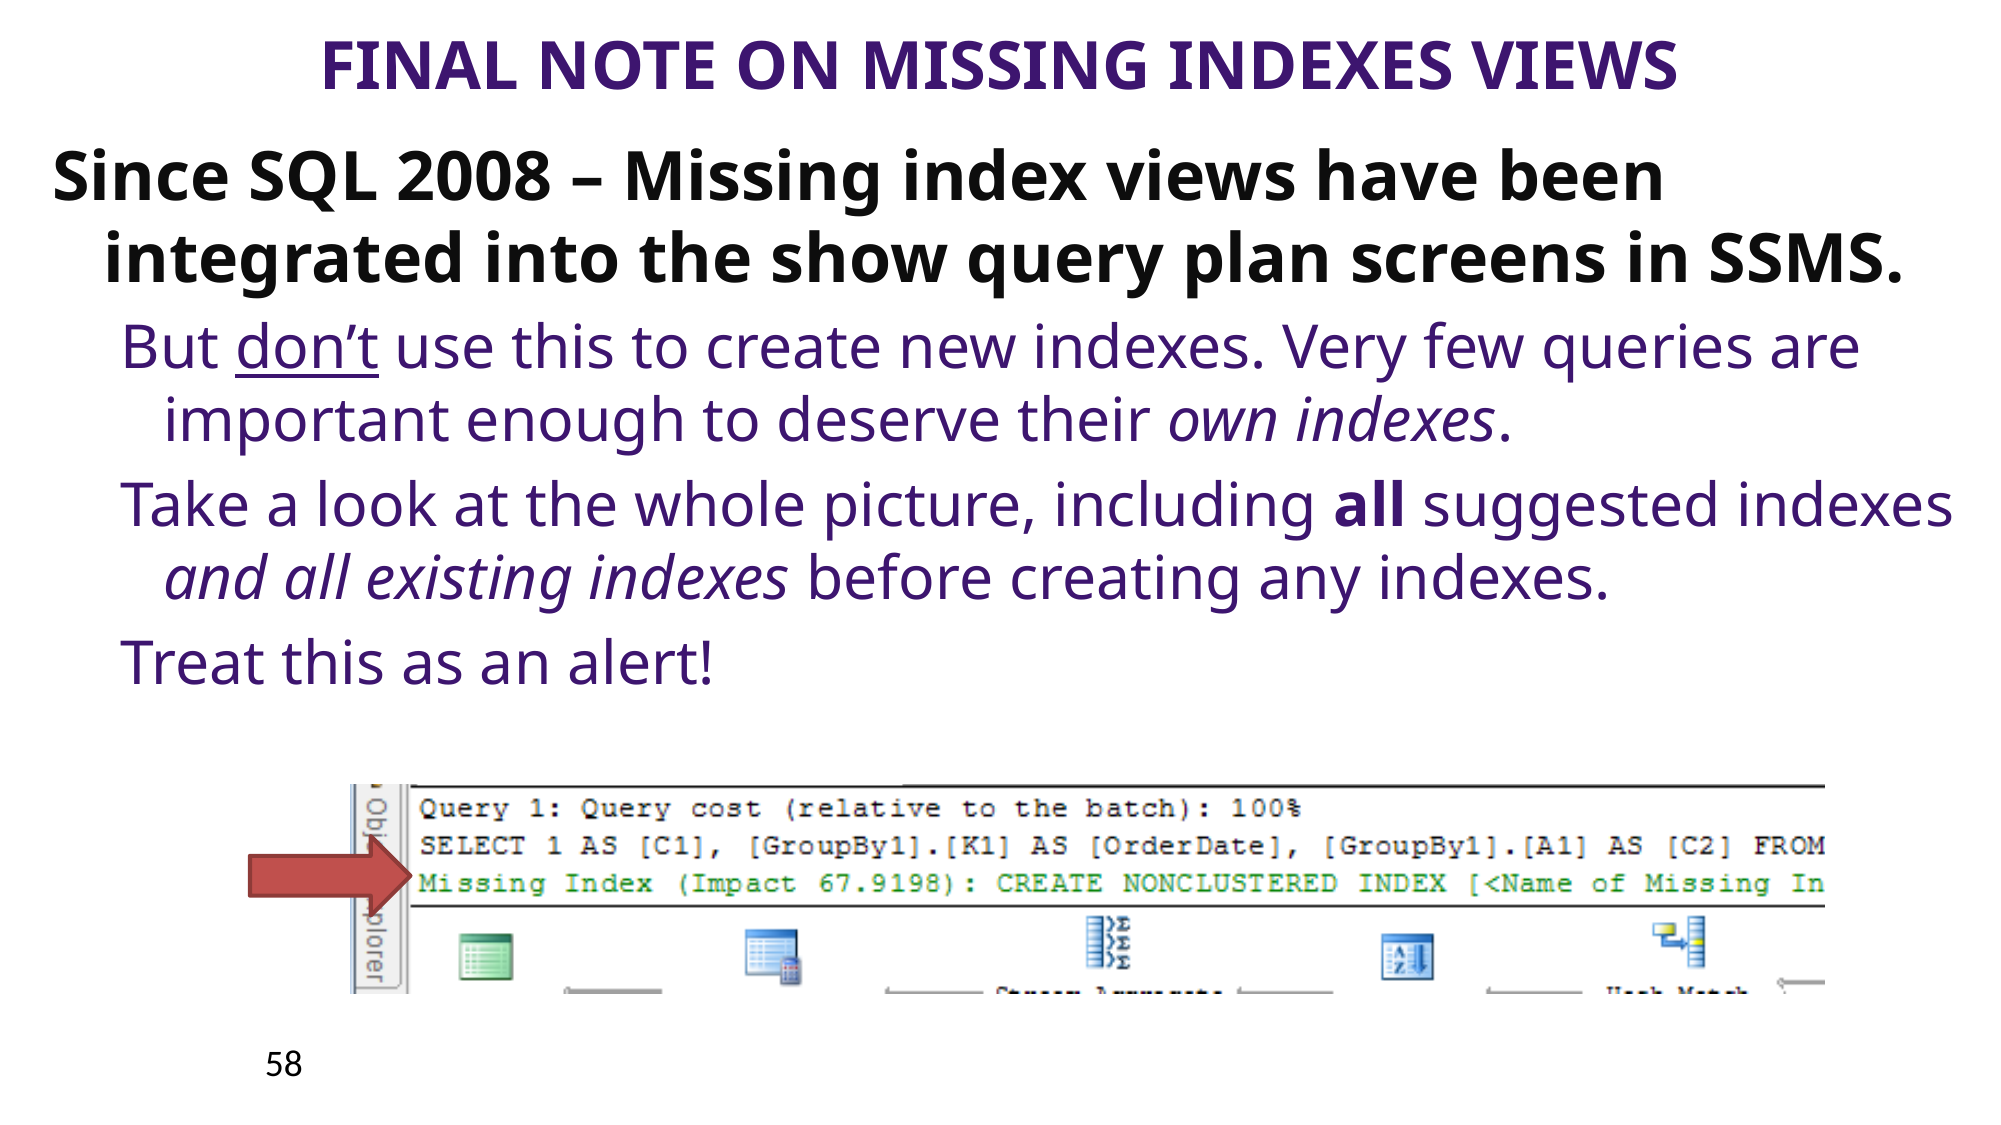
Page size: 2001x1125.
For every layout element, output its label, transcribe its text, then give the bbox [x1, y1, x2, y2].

text_box [247, 853, 344, 898]
list Since SQL 2008 – Missing index views have been integrated into the show query plan screens in SSMS. But don’t use this to create new indexes. Very few queries are important enough to deserve their own indexes. Take a look at the whole picture, including all suggested indexes and all existing indexes before creating any indexes. Treat this as an alert! [37, 125, 1975, 800]
title Final Note on Missing Indexes Views [0, 0, 2000, 125]
slide_number 58 [249, 1031, 337, 1092]
picture [349, 784, 1826, 995]
